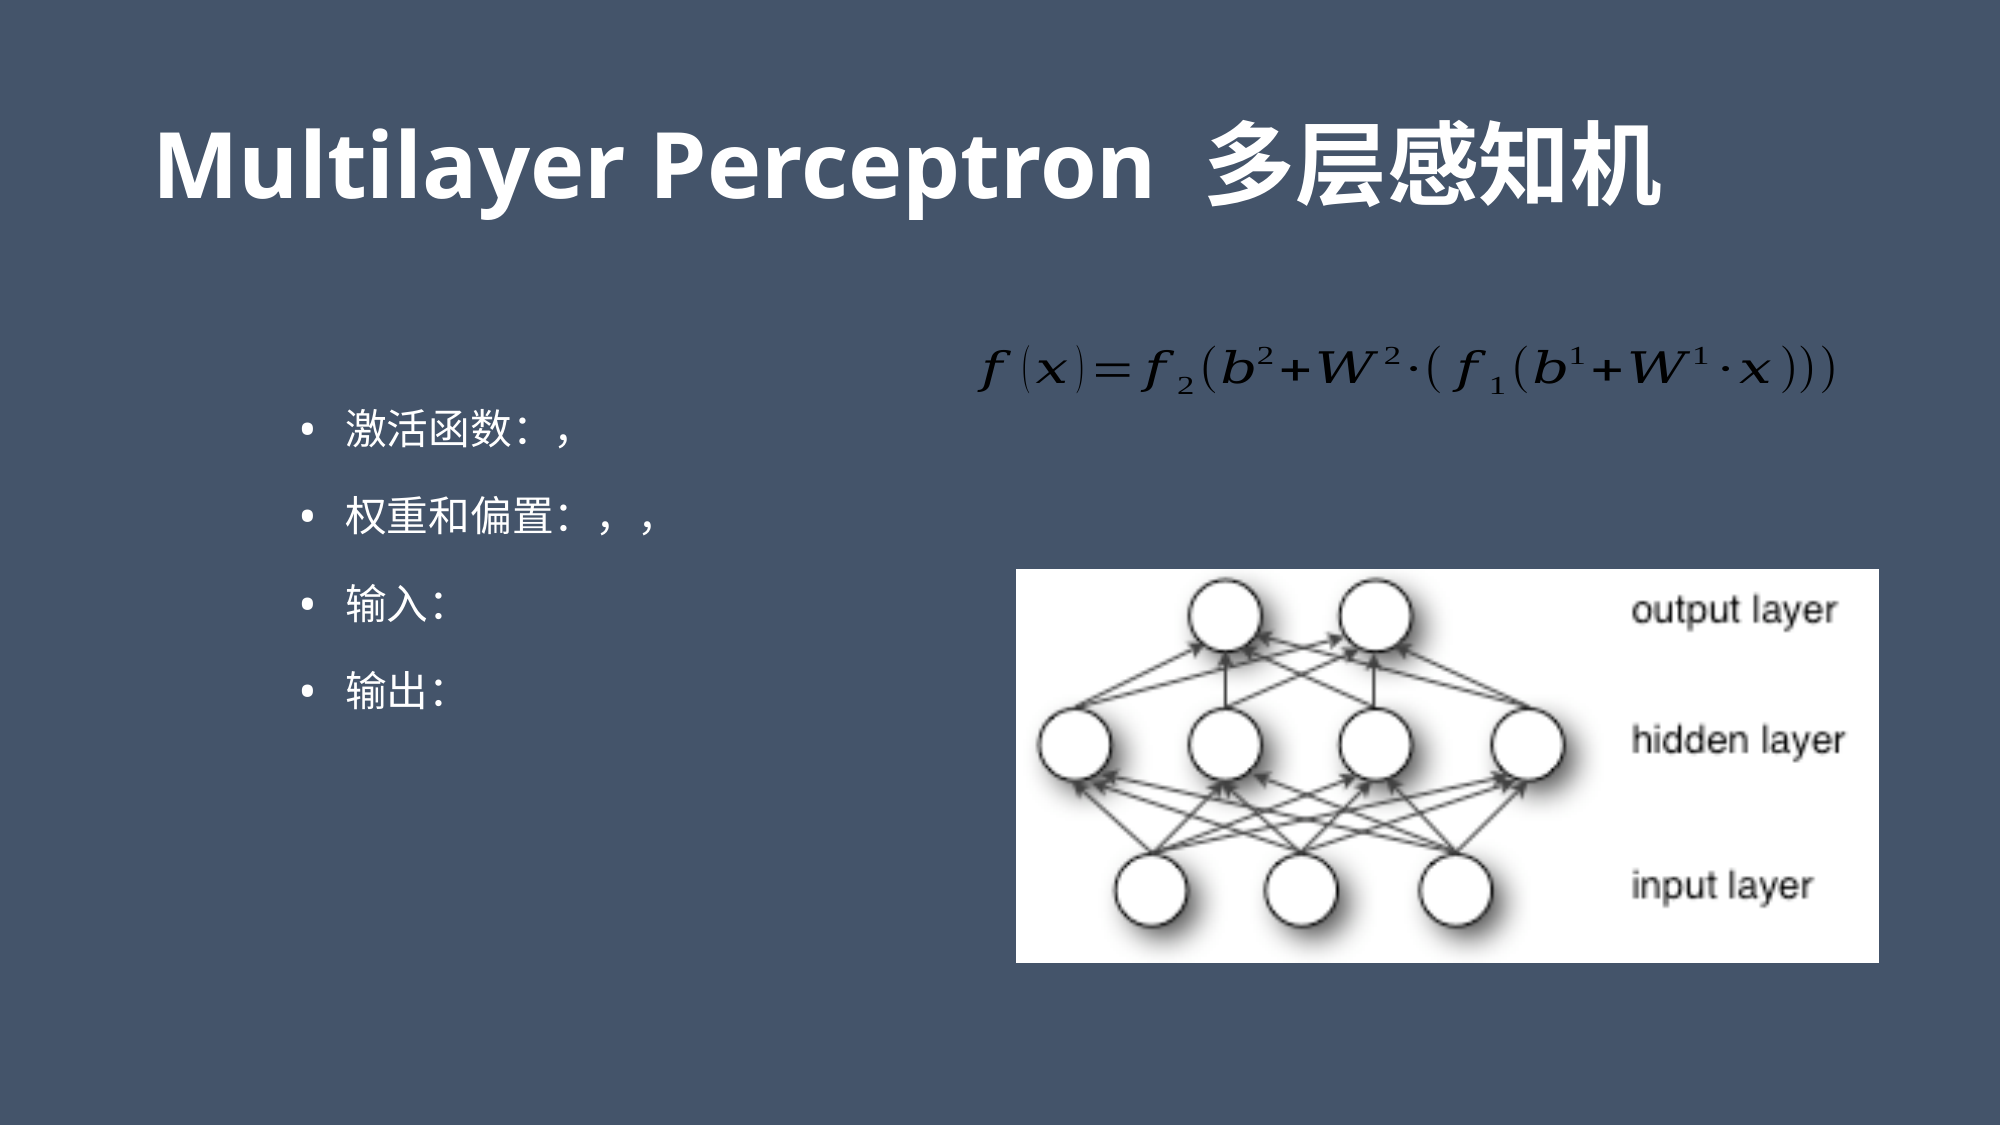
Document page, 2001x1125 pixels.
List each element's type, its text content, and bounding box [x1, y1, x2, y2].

picture [1016, 569, 1879, 963]
title Multilayer Perceptron 多层感知机 [137, 59, 1863, 278]
